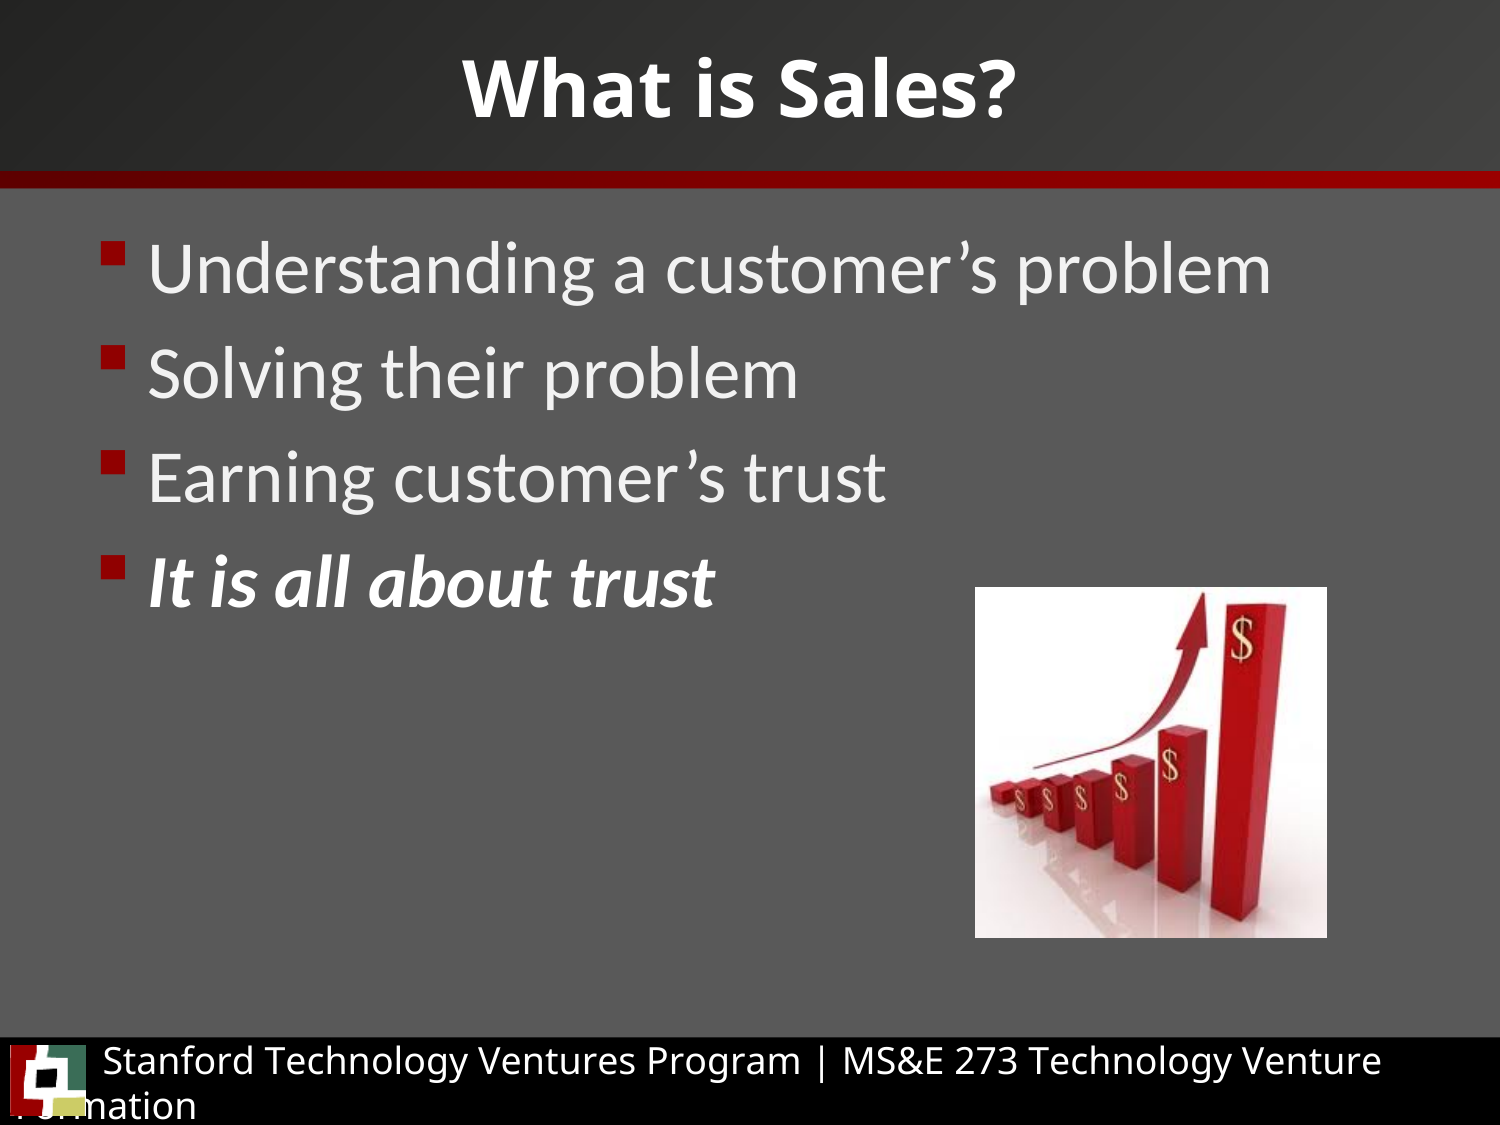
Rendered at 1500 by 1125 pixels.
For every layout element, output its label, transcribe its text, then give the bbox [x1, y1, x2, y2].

picture [974, 587, 1327, 938]
picture [10, 1045, 86, 1115]
text_box Understanding a customer’s problem Solving their problem Earning customer’s trust It is all about trust [79, 211, 1418, 949]
title What is Sales? [37, 4, 1463, 168]
picture [0, 171, 1500, 189]
